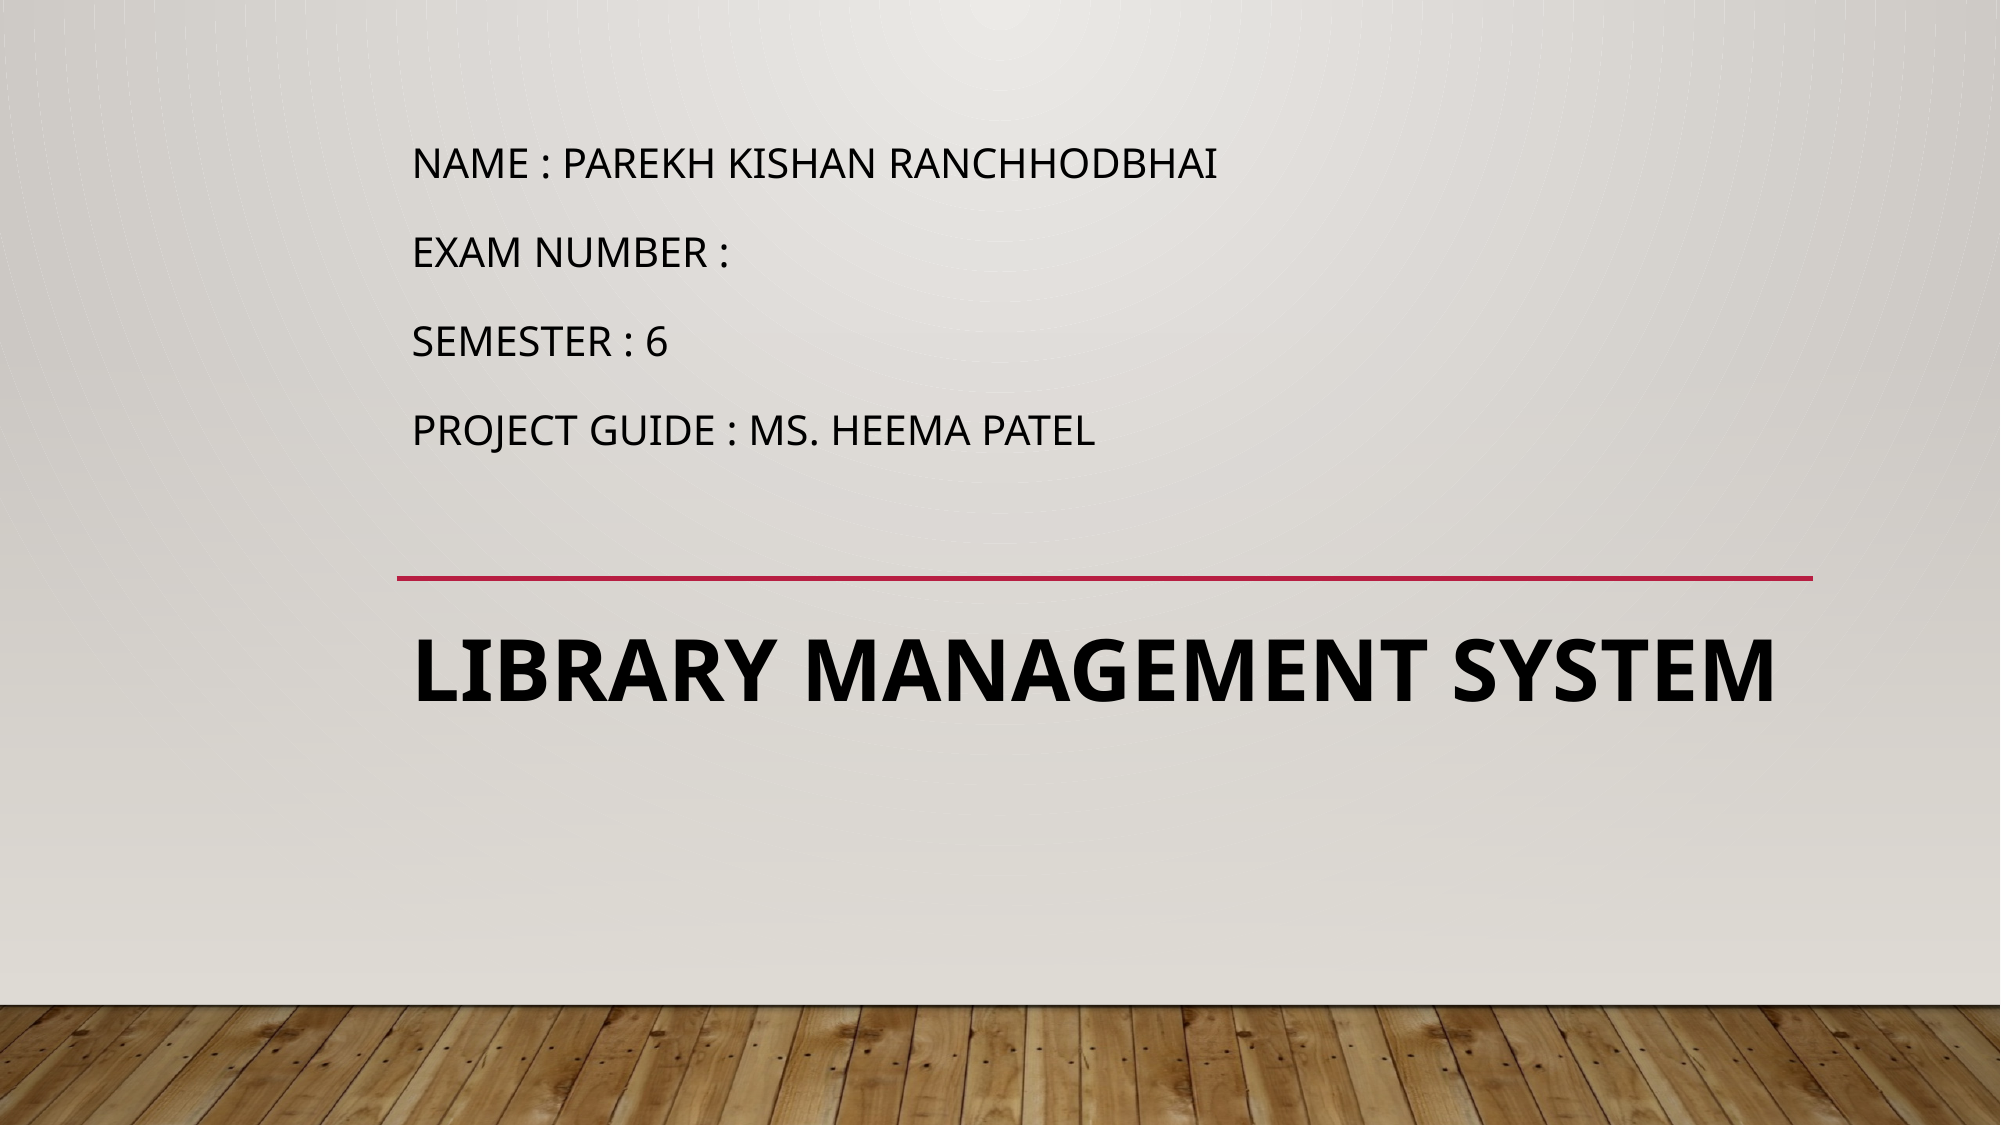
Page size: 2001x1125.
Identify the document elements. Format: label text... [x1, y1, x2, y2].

picture [0, 1005, 2000, 1125]
title Name : parekh kishan ranchhodbhai exam number : semester : 6 project guide : ms. heema patel [396, 131, 1814, 549]
subtitle Library Management System [396, 579, 1814, 740]
